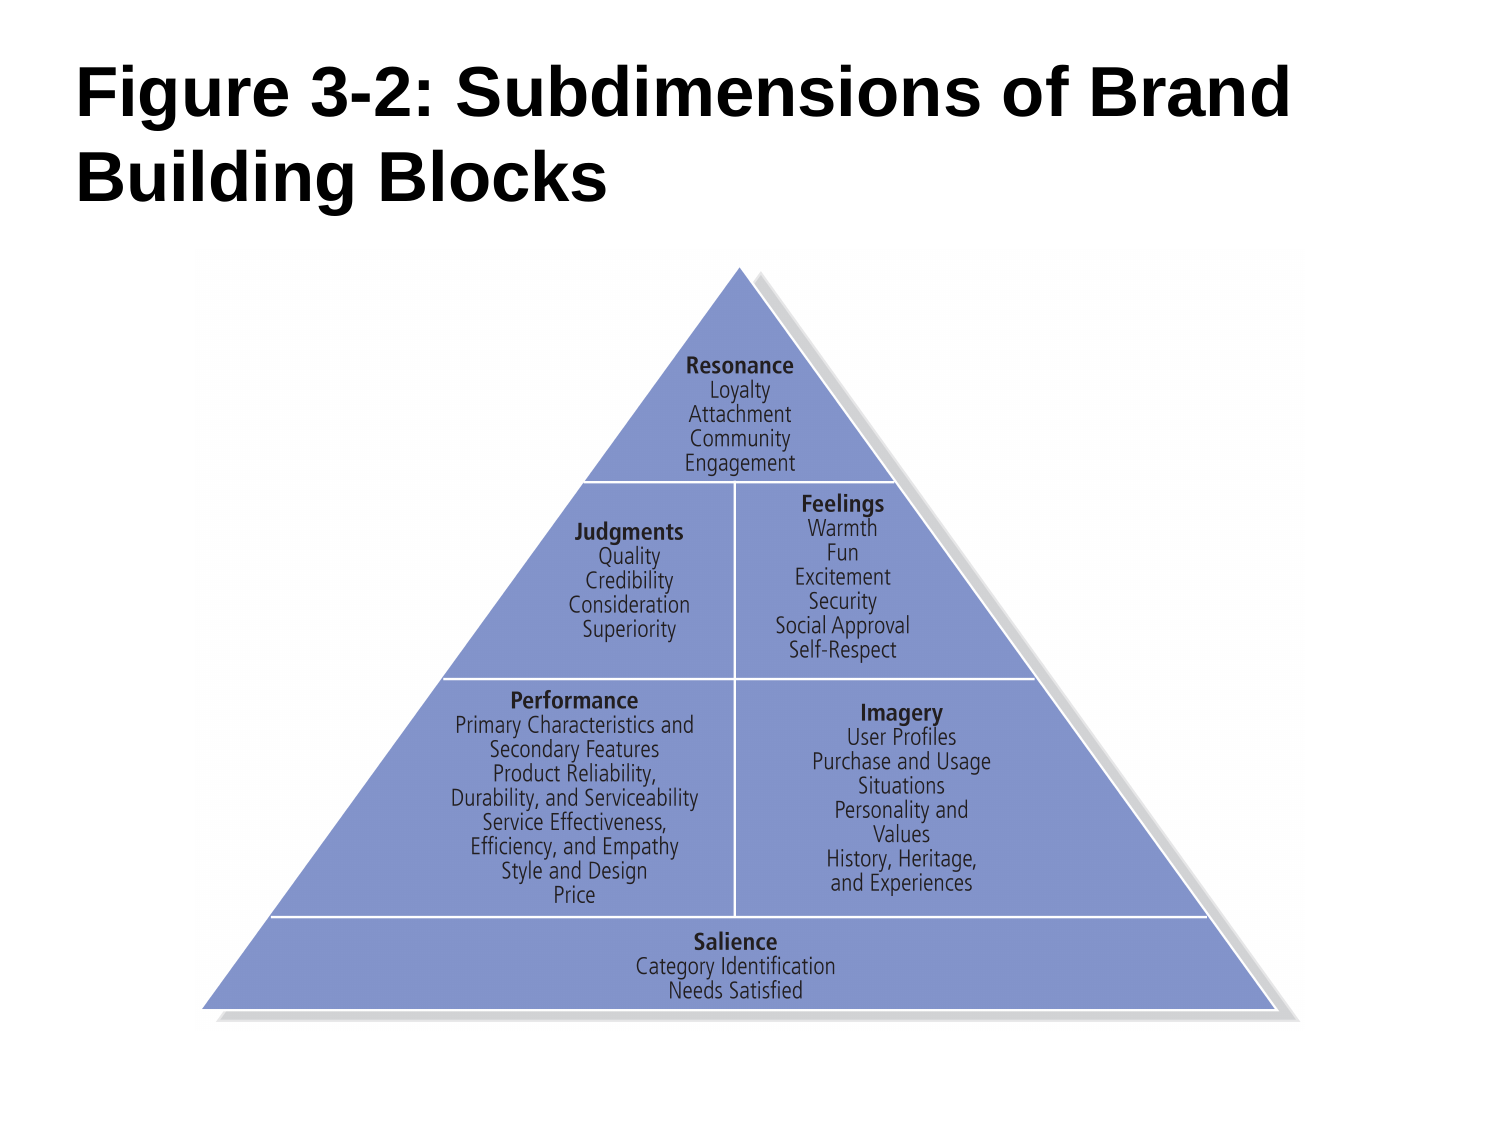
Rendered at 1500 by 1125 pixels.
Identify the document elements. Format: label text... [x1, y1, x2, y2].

title Figure 3-2: Subdimensions of Brand Building Blocks [75, 35, 1425, 216]
picture [195, 249, 1305, 1032]
